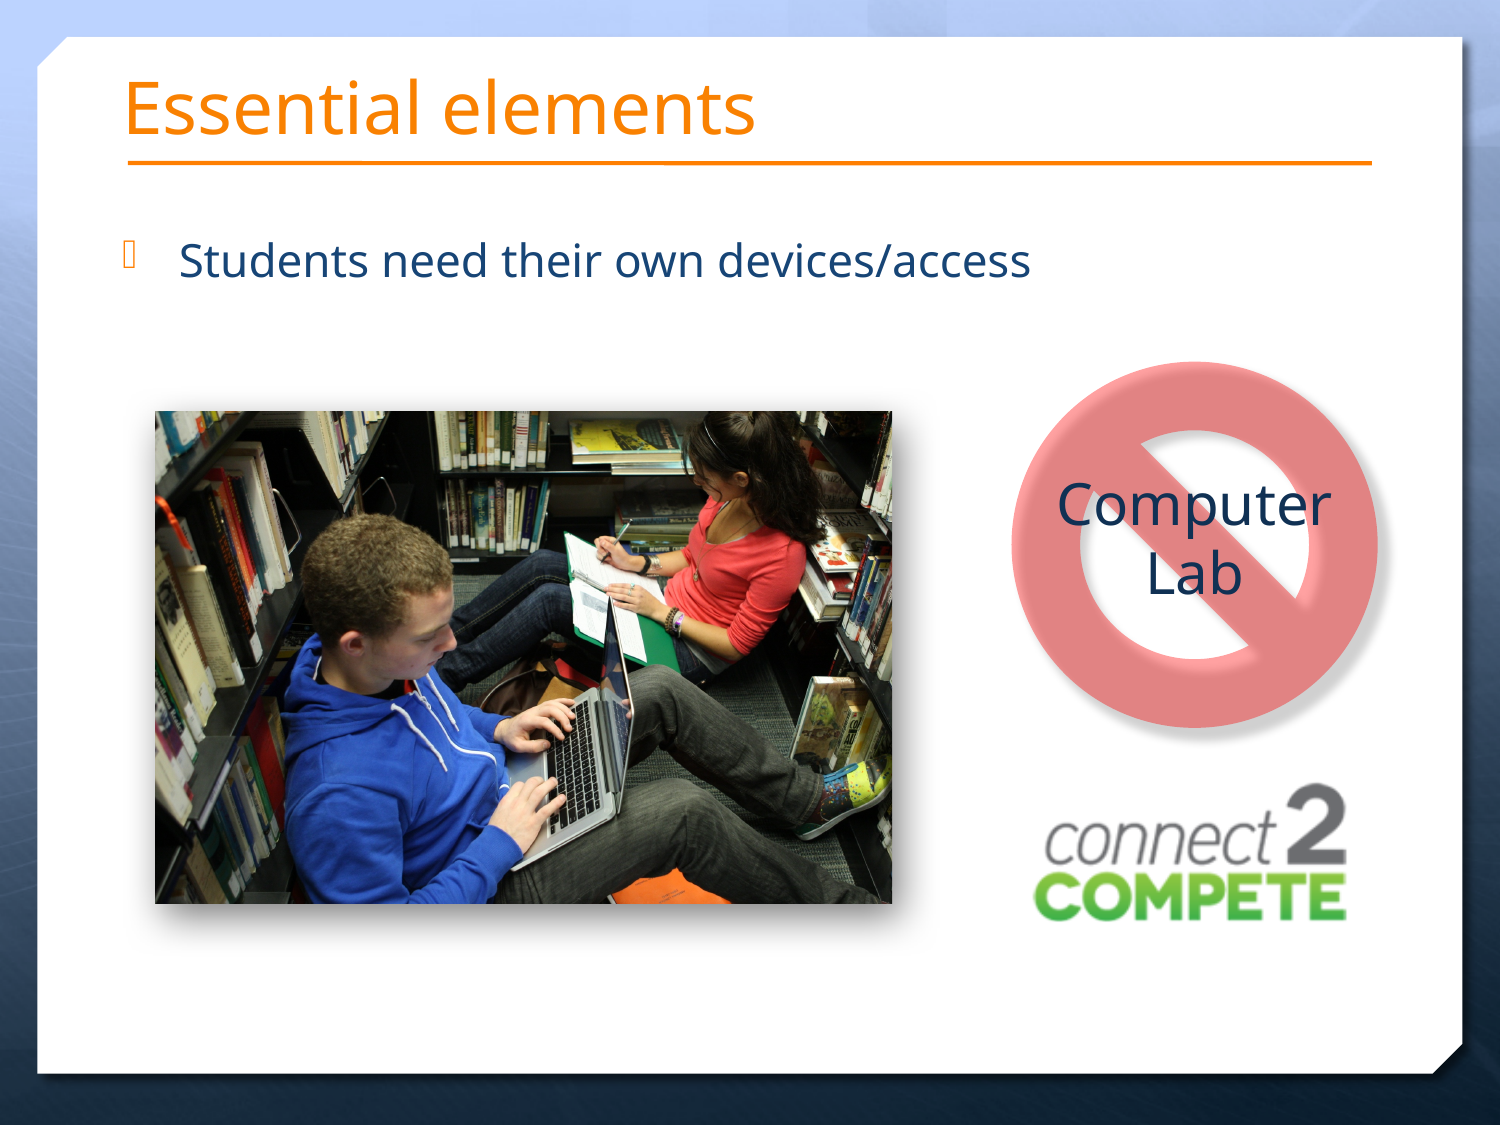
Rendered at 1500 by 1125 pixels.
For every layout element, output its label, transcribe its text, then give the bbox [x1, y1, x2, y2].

title Essential elements [107, 48, 1352, 163]
list Students need their own devices/access [107, 224, 1372, 412]
text_box [1068, 360, 1322, 411]
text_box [154, 411, 1352, 927]
